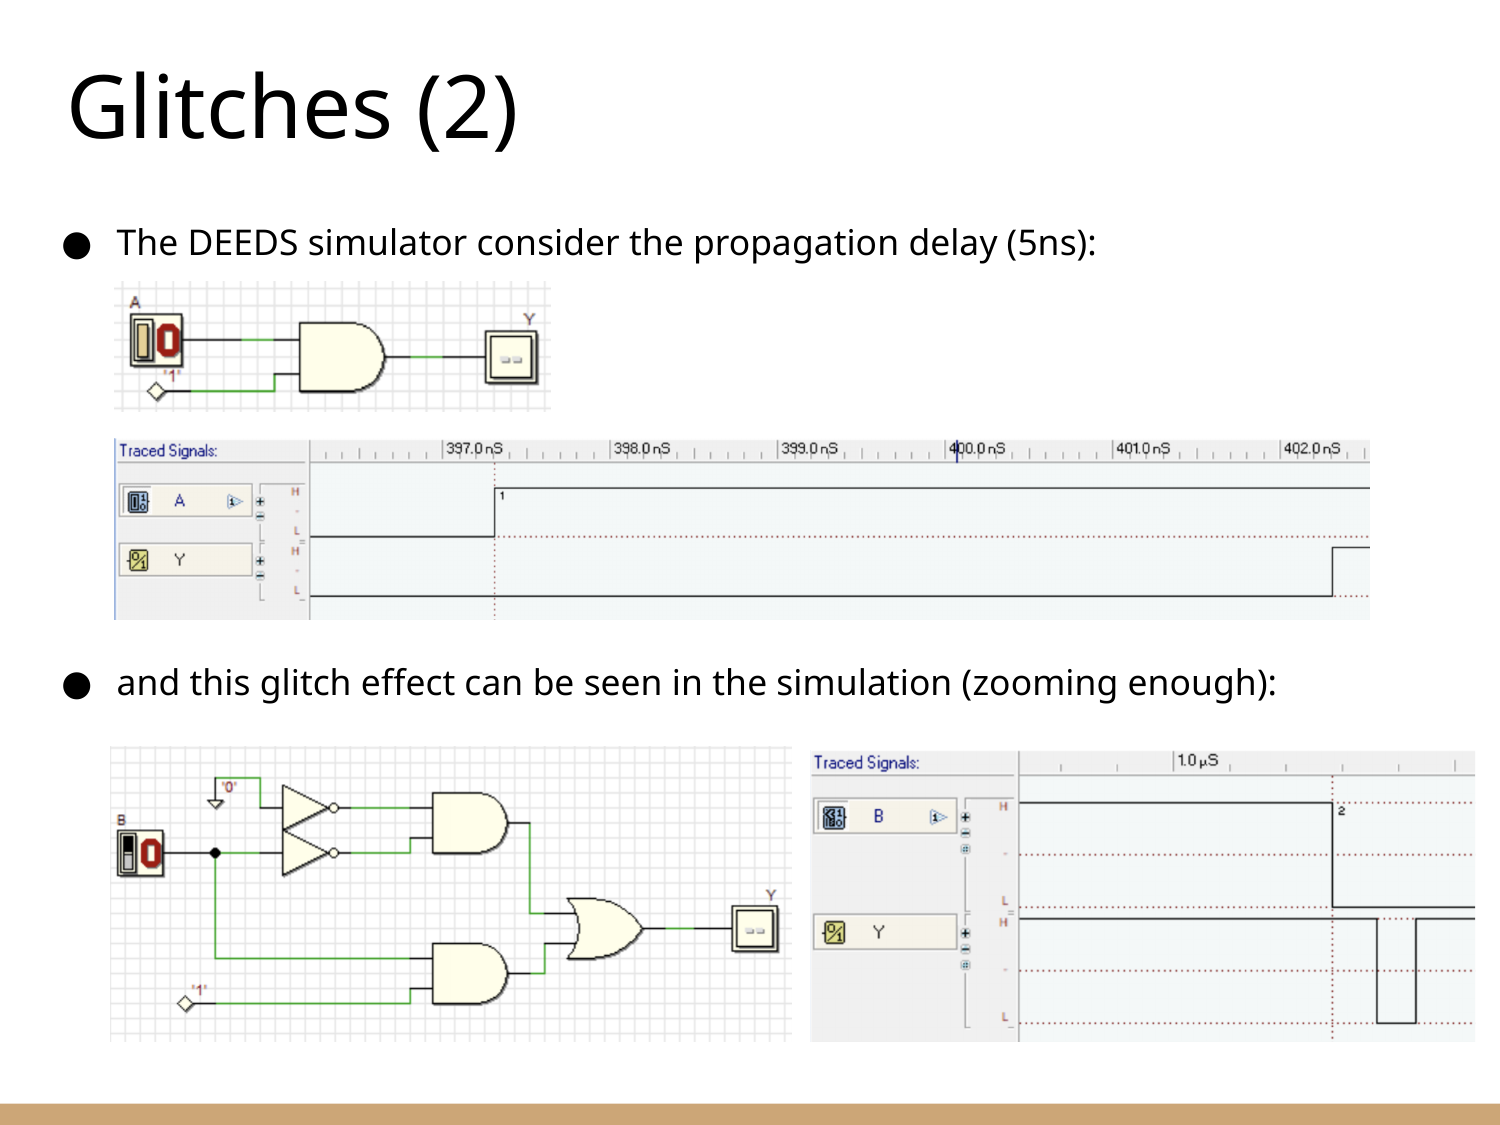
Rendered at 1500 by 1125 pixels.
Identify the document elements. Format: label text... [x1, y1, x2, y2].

picture [810, 750, 1476, 1042]
picture [114, 438, 1370, 620]
list The DEEDS simulator consider the propagation delay (5ns): and this glitch effect can be seen in the simulation (zooming enough): [26, 198, 1474, 1091]
picture [114, 281, 551, 412]
title Glitches (2) [51, 69, 1449, 172]
picture [110, 746, 793, 1042]
